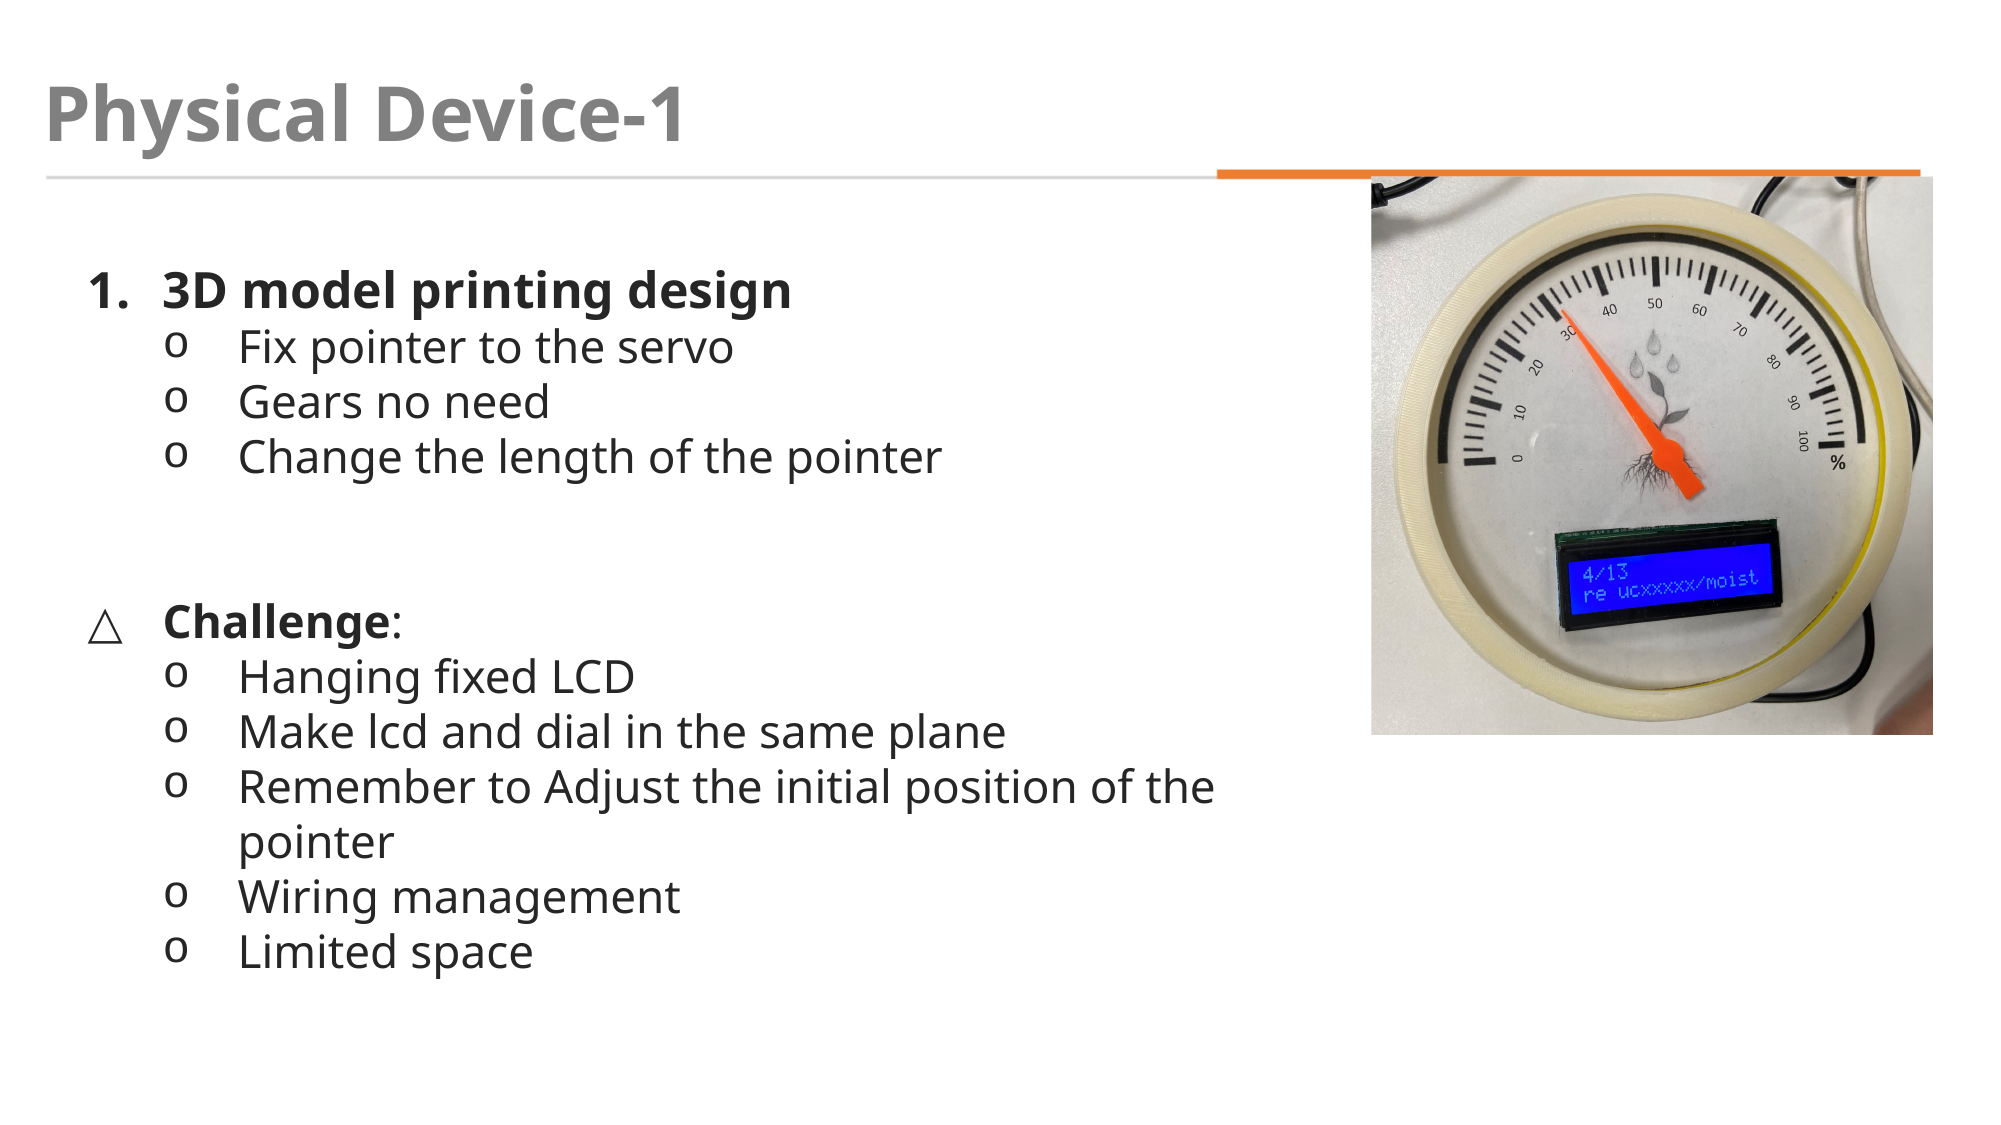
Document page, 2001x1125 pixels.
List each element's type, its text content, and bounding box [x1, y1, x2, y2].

text_box 3D model printing design Fix pointer to the servo Gears no need Change the length of the pointer Challenge: Hanging fixed LCD Make lcd and dial in the same plane Remember to Adjust the initial position of the pointer Wiring management Limited space [72, 250, 1326, 1125]
picture [0, 165, 1933, 737]
text_box Physical Device-1 [28, 0, 747, 165]
